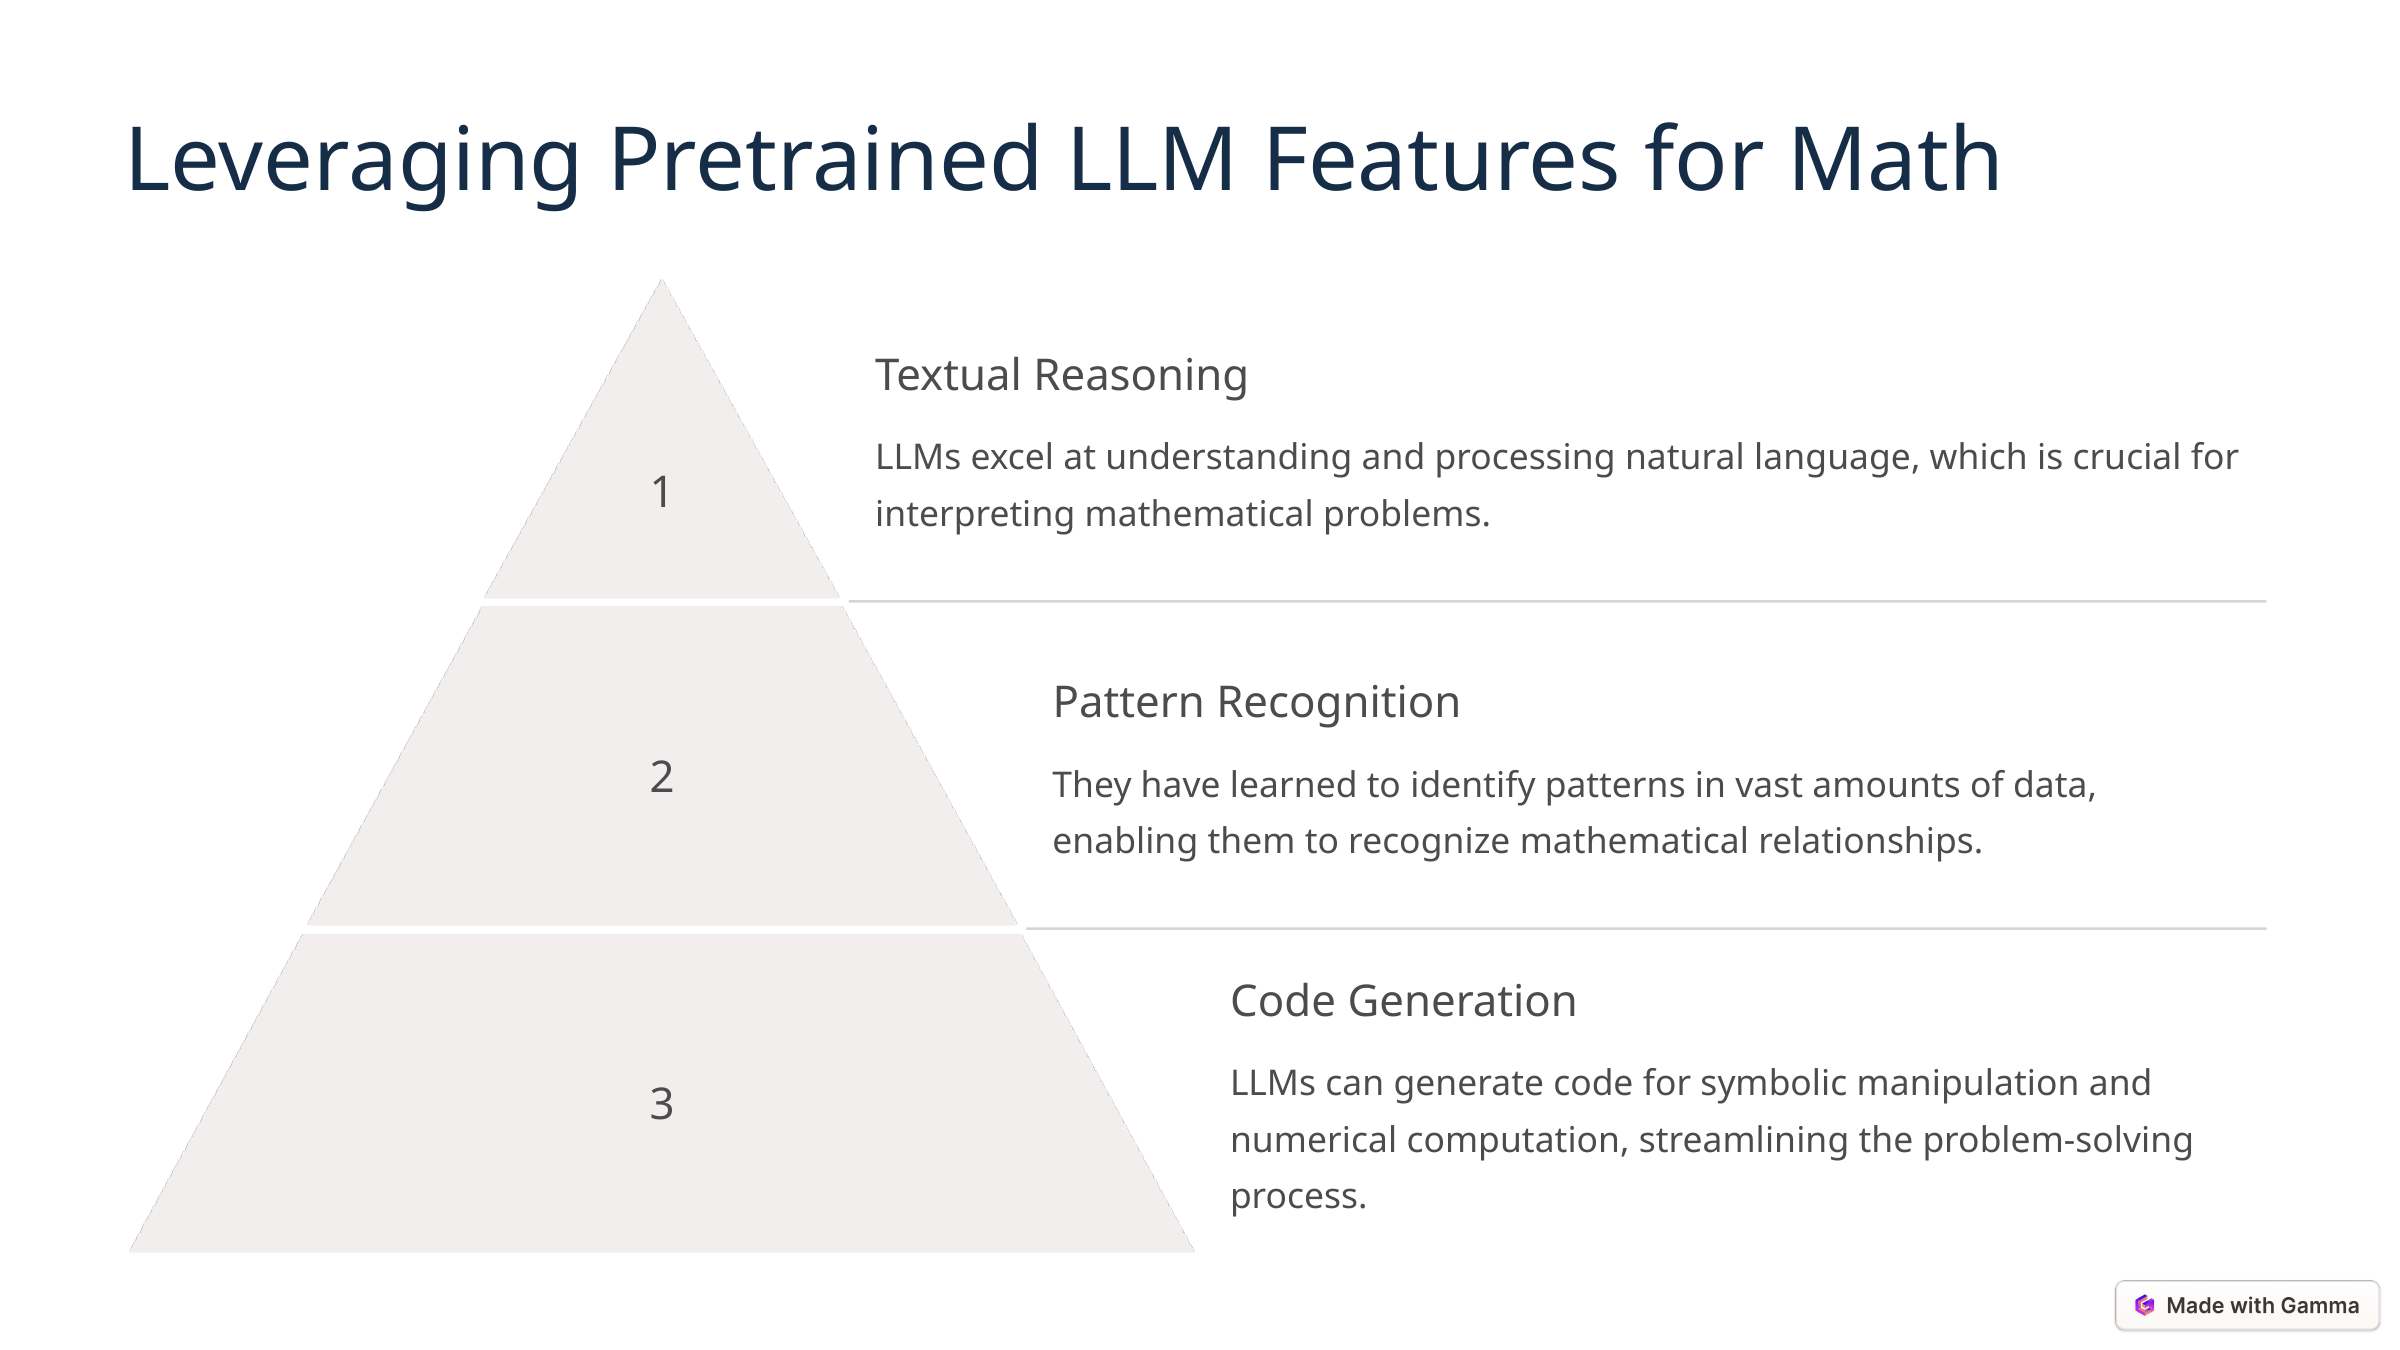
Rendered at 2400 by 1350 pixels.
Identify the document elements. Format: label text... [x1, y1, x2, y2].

text_box Pattern Recognition [1052, 670, 1497, 727]
text_box Leveraging Pretrained LLM Features for Math [124, 97, 1791, 209]
text_box LLMs can generate code for symbolic manipulation and numerical computation, streamlining the problem-solving process. [1230, 1046, 2240, 1218]
picture [307, 606, 1018, 926]
text_box LLMs excel at understanding and processing natural language, which is crucial for interpreting mathematical problems. [875, 420, 2241, 535]
picture [484, 279, 840, 599]
picture [2106, 1271, 2389, 1339]
text_box Textual Reasoning [875, 343, 1320, 400]
picture [129, 934, 1195, 1253]
text_box Code Generation [1230, 969, 1675, 1026]
text_box They have learned to identify patterns in vast amounts of data, enabling them to recognize mathematical relationships. [1052, 747, 2241, 862]
